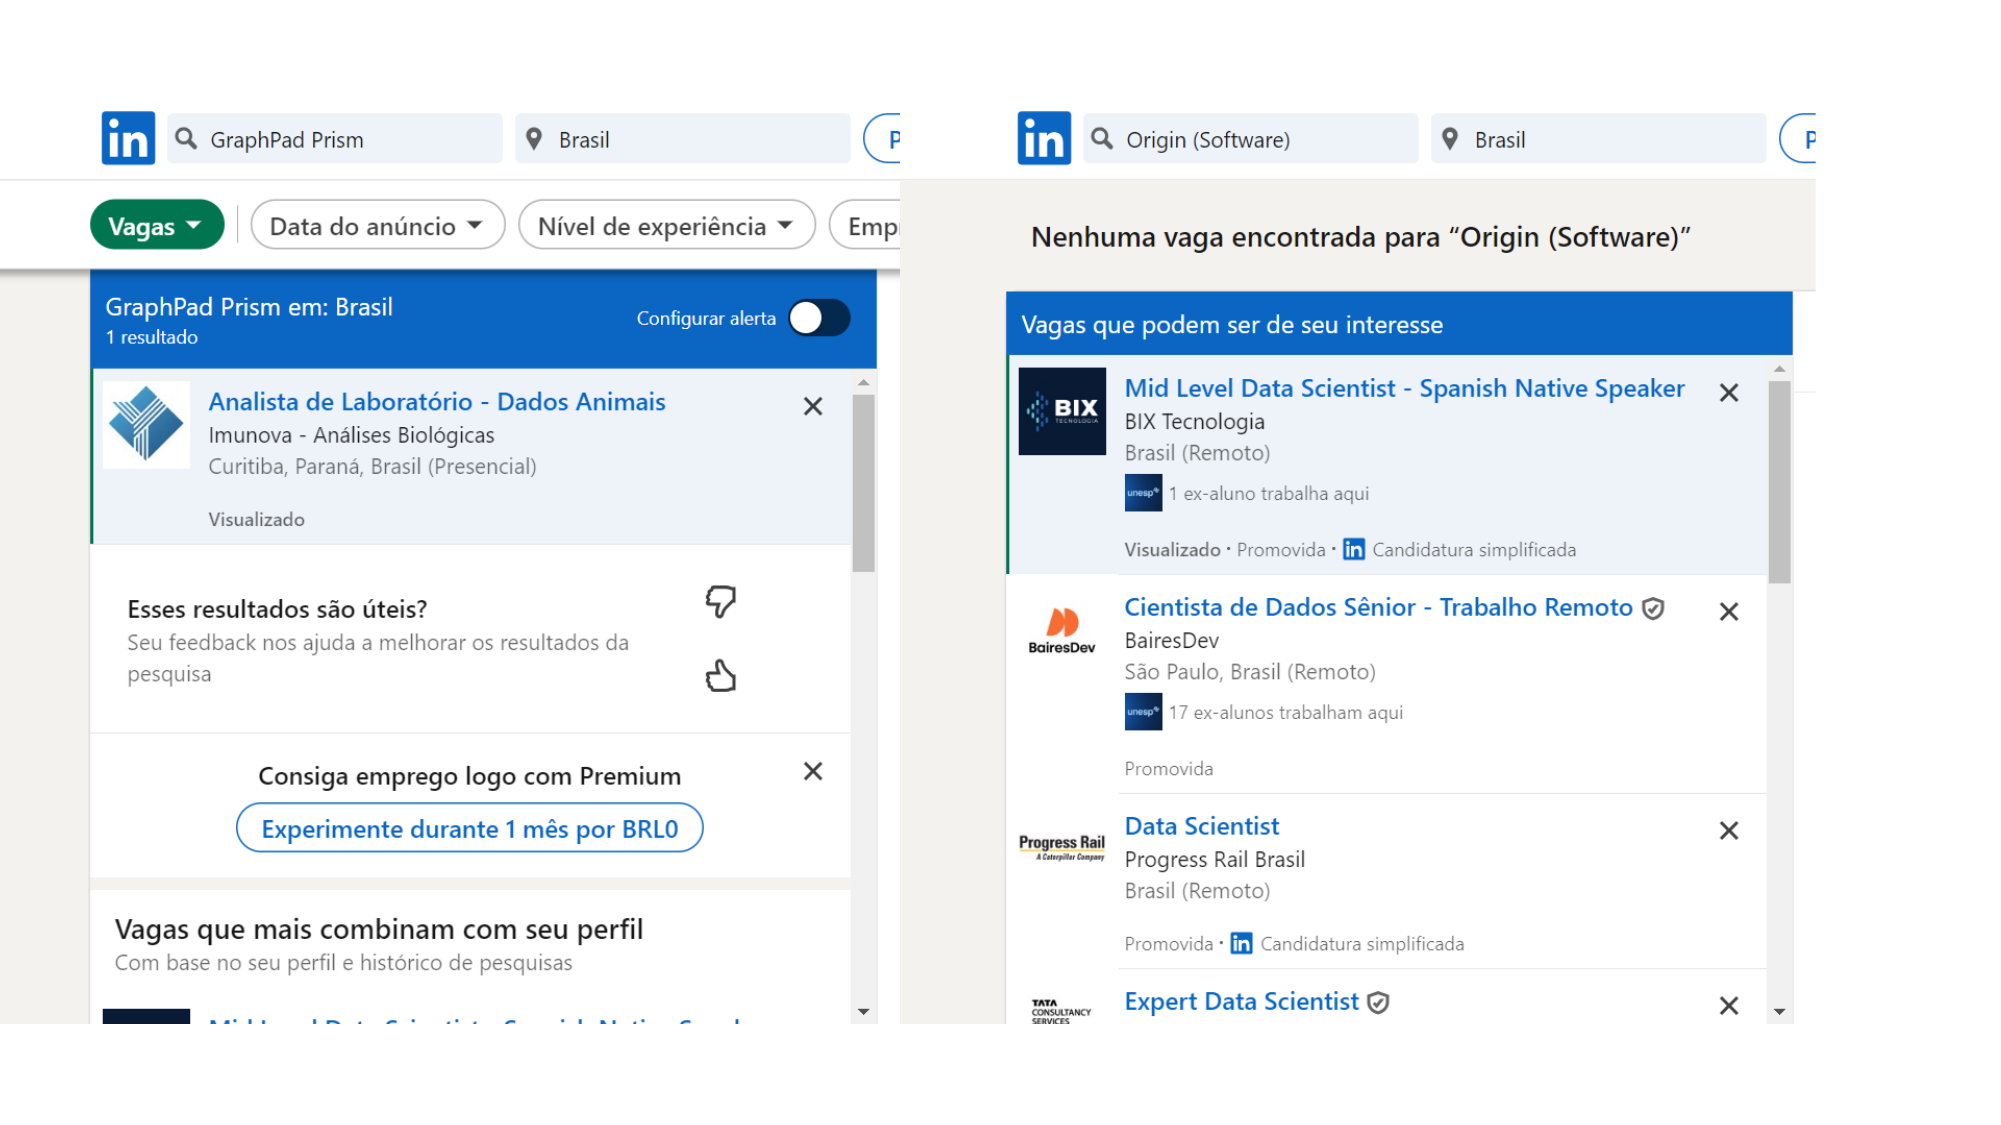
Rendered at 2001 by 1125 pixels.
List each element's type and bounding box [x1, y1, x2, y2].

picture [0, 100, 1817, 1025]
